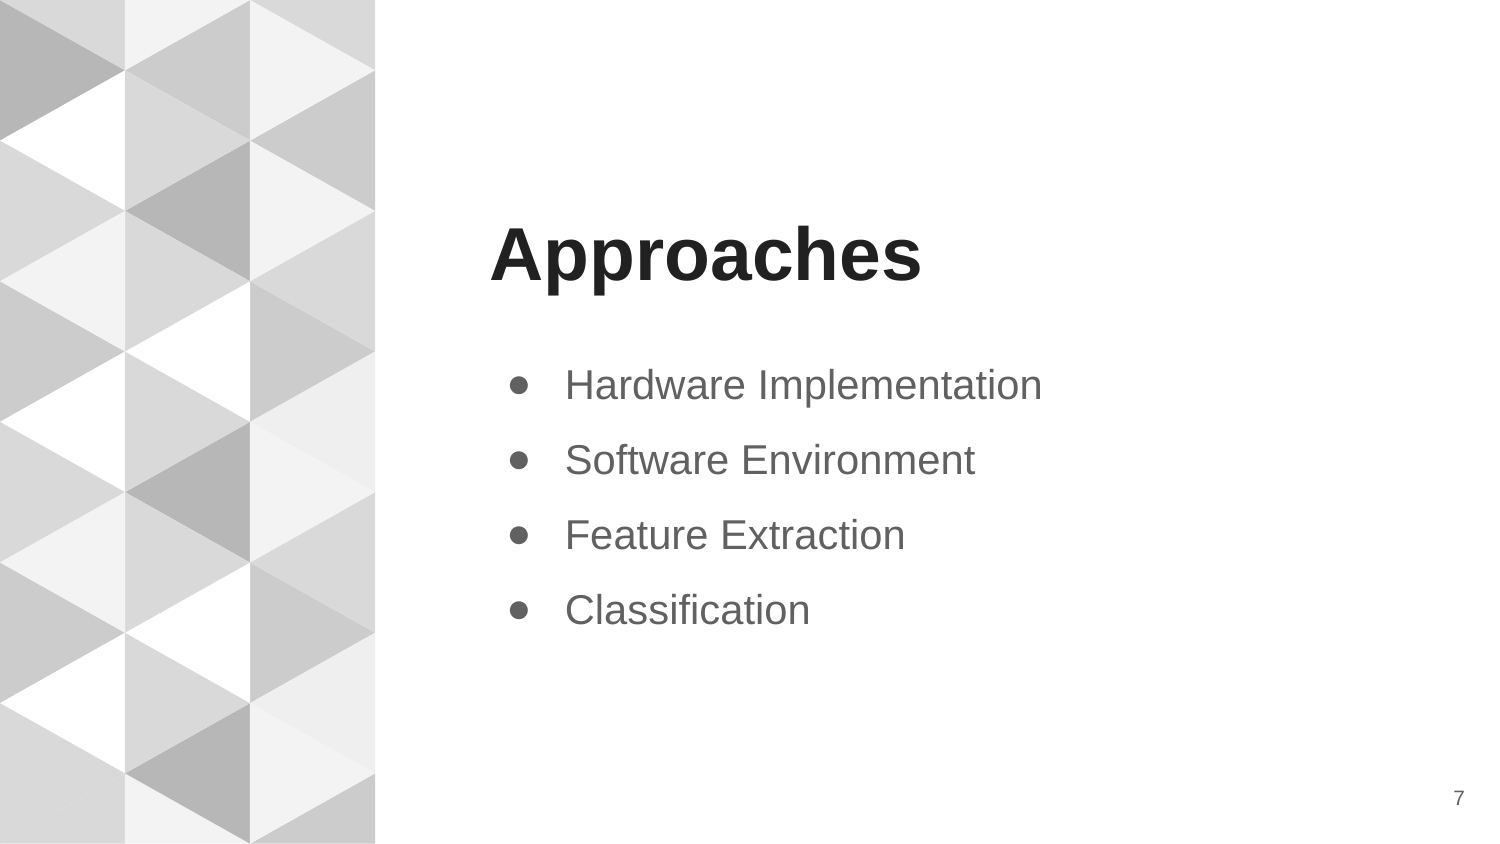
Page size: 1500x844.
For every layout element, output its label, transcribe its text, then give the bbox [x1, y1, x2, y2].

list Hardware Implementation Software Environment Feature Extraction Classification [474, 318, 1417, 753]
slide_number 7 [1389, 764, 1480, 830]
title Approaches [474, 73, 1417, 311]
